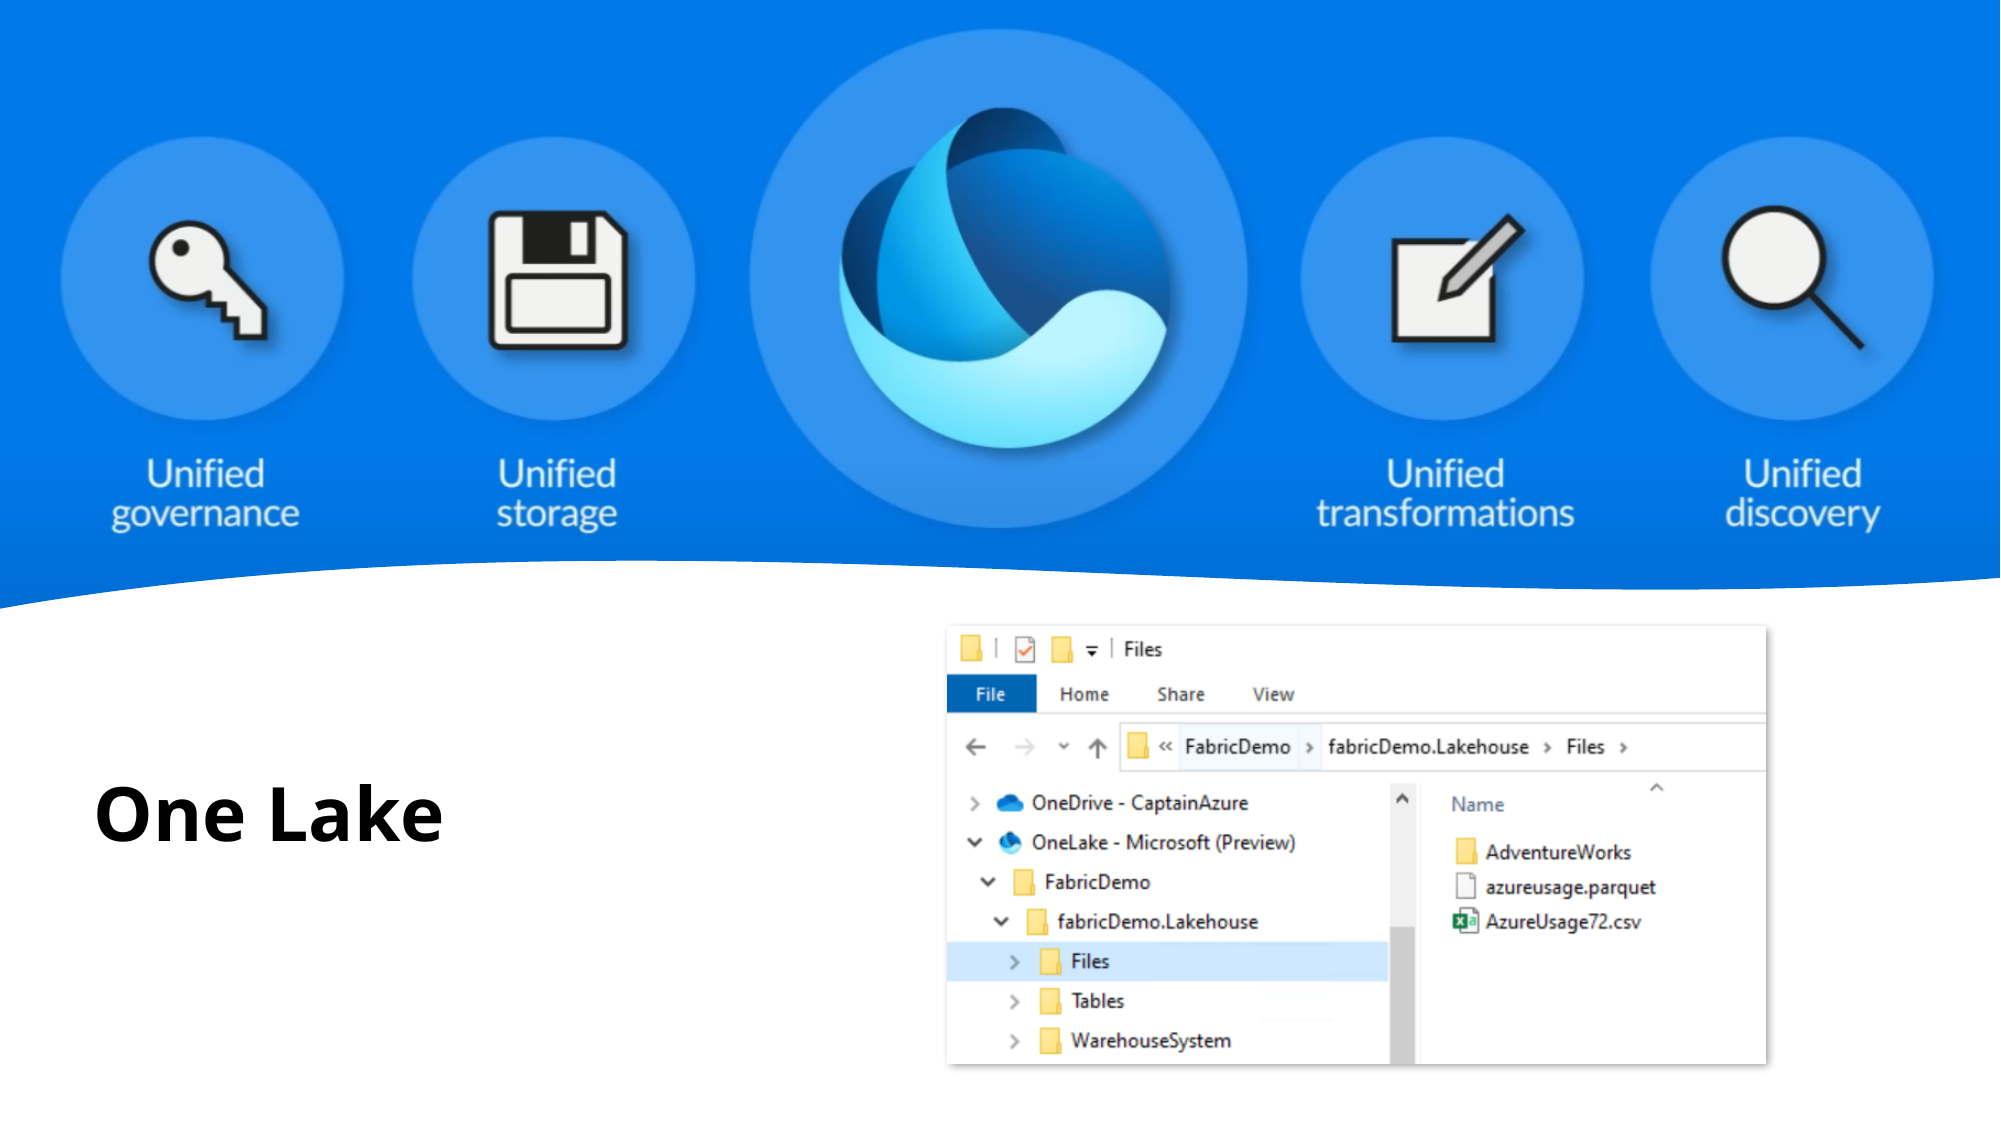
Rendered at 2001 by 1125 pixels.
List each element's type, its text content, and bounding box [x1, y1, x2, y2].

picture [0, 0, 2000, 609]
title One Lake [78, 615, 619, 1018]
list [946, 626, 1766, 1064]
